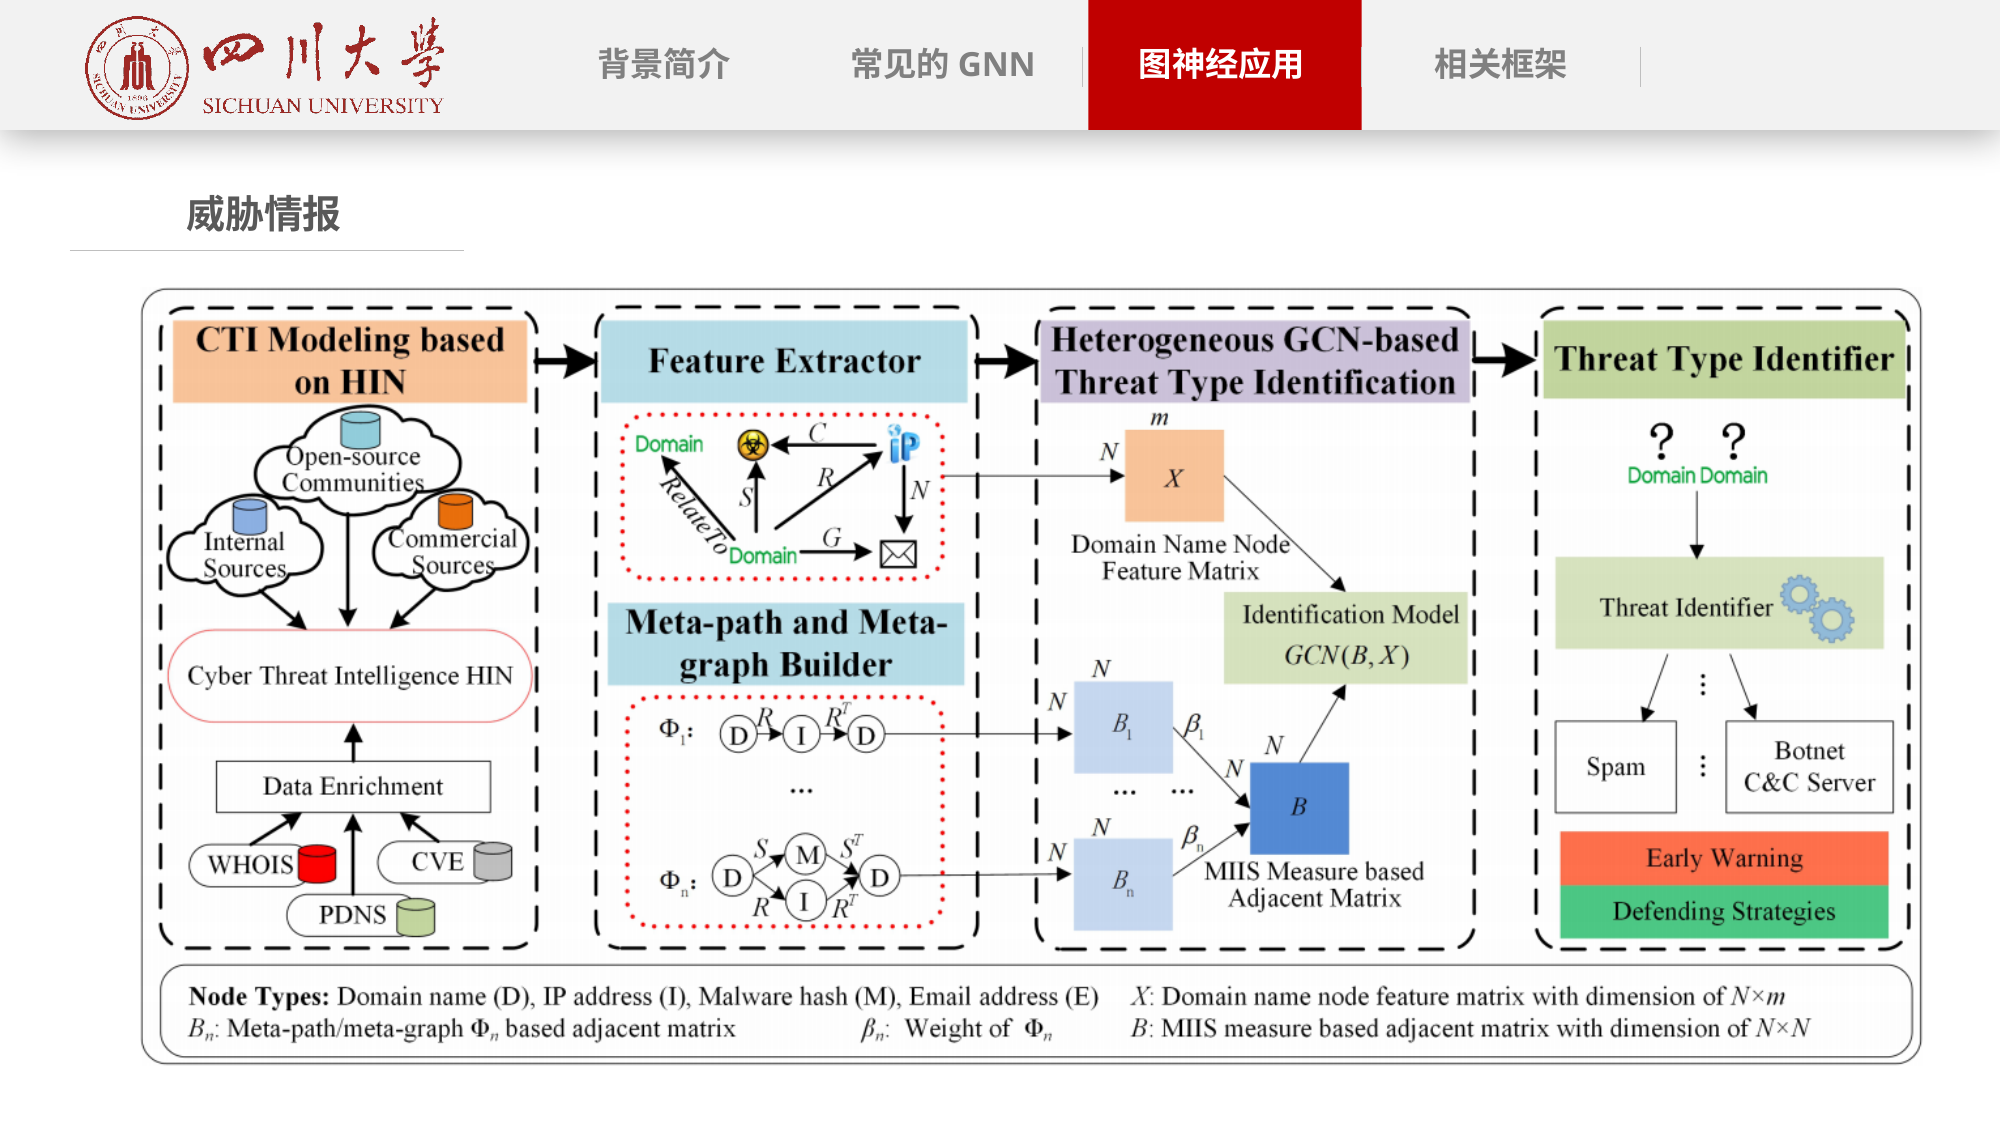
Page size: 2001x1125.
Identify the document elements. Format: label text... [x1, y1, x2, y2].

text_box [0, 0, 1087, 131]
text_box 图神经应用 [1111, 35, 1333, 91]
text_box 背景简介 [553, 35, 775, 91]
text_box 相关框架 [1391, 35, 1612, 91]
text_box [1363, 0, 2000, 131]
picture [109, 260, 1937, 1089]
text_box 常见的GNN [832, 35, 1054, 91]
text_box [1087, 0, 1363, 131]
text_box 威胁情报 [105, 181, 424, 245]
picture [85, 16, 444, 120]
